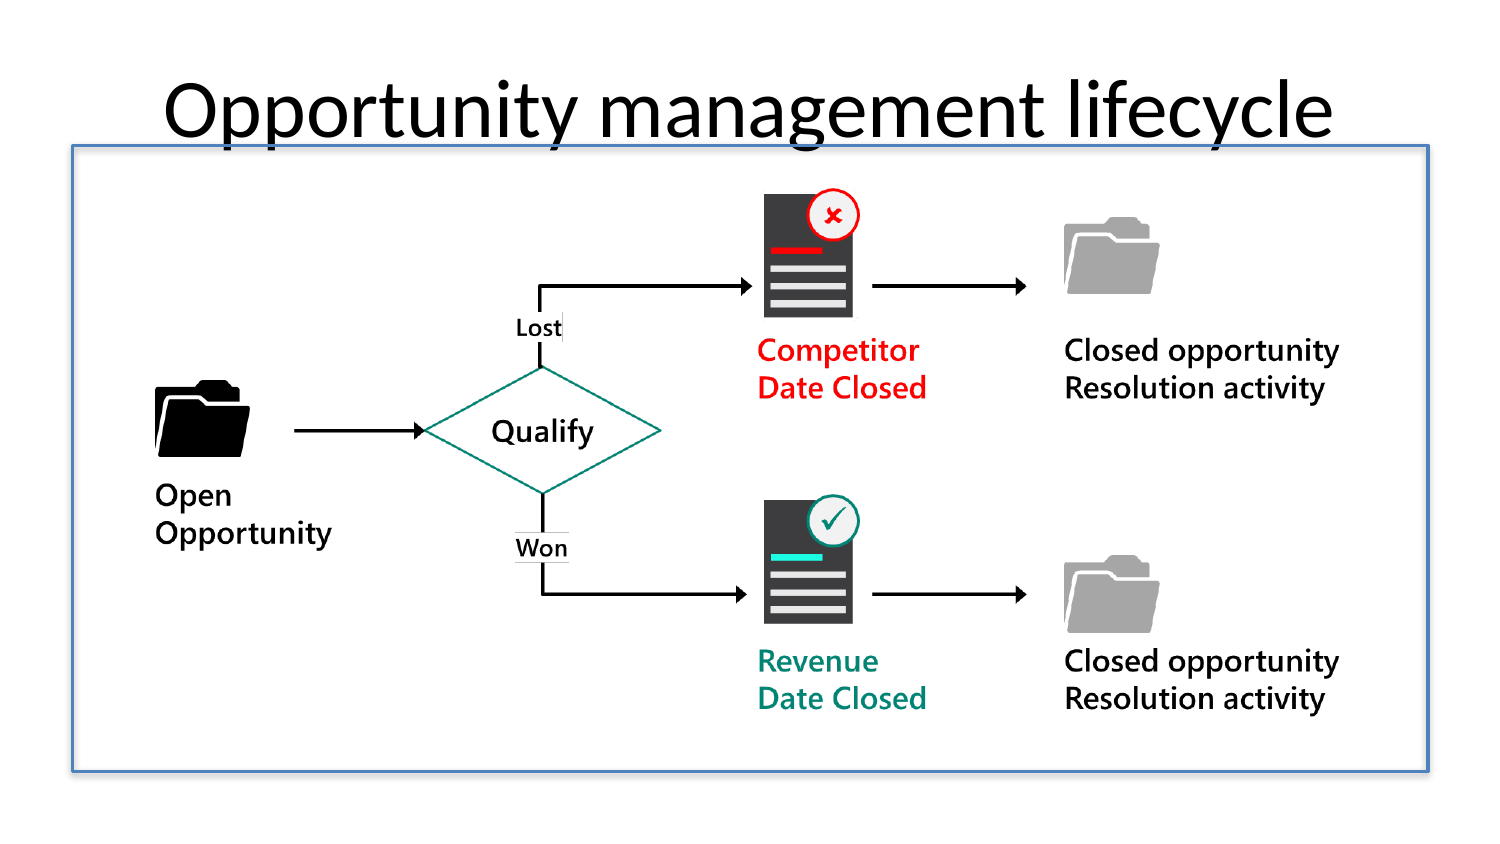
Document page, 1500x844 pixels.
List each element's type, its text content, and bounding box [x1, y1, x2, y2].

title Opportunity management lifecycle [75, 33, 1425, 143]
picture [134, 181, 1366, 735]
text_box [72, 145, 1429, 772]
